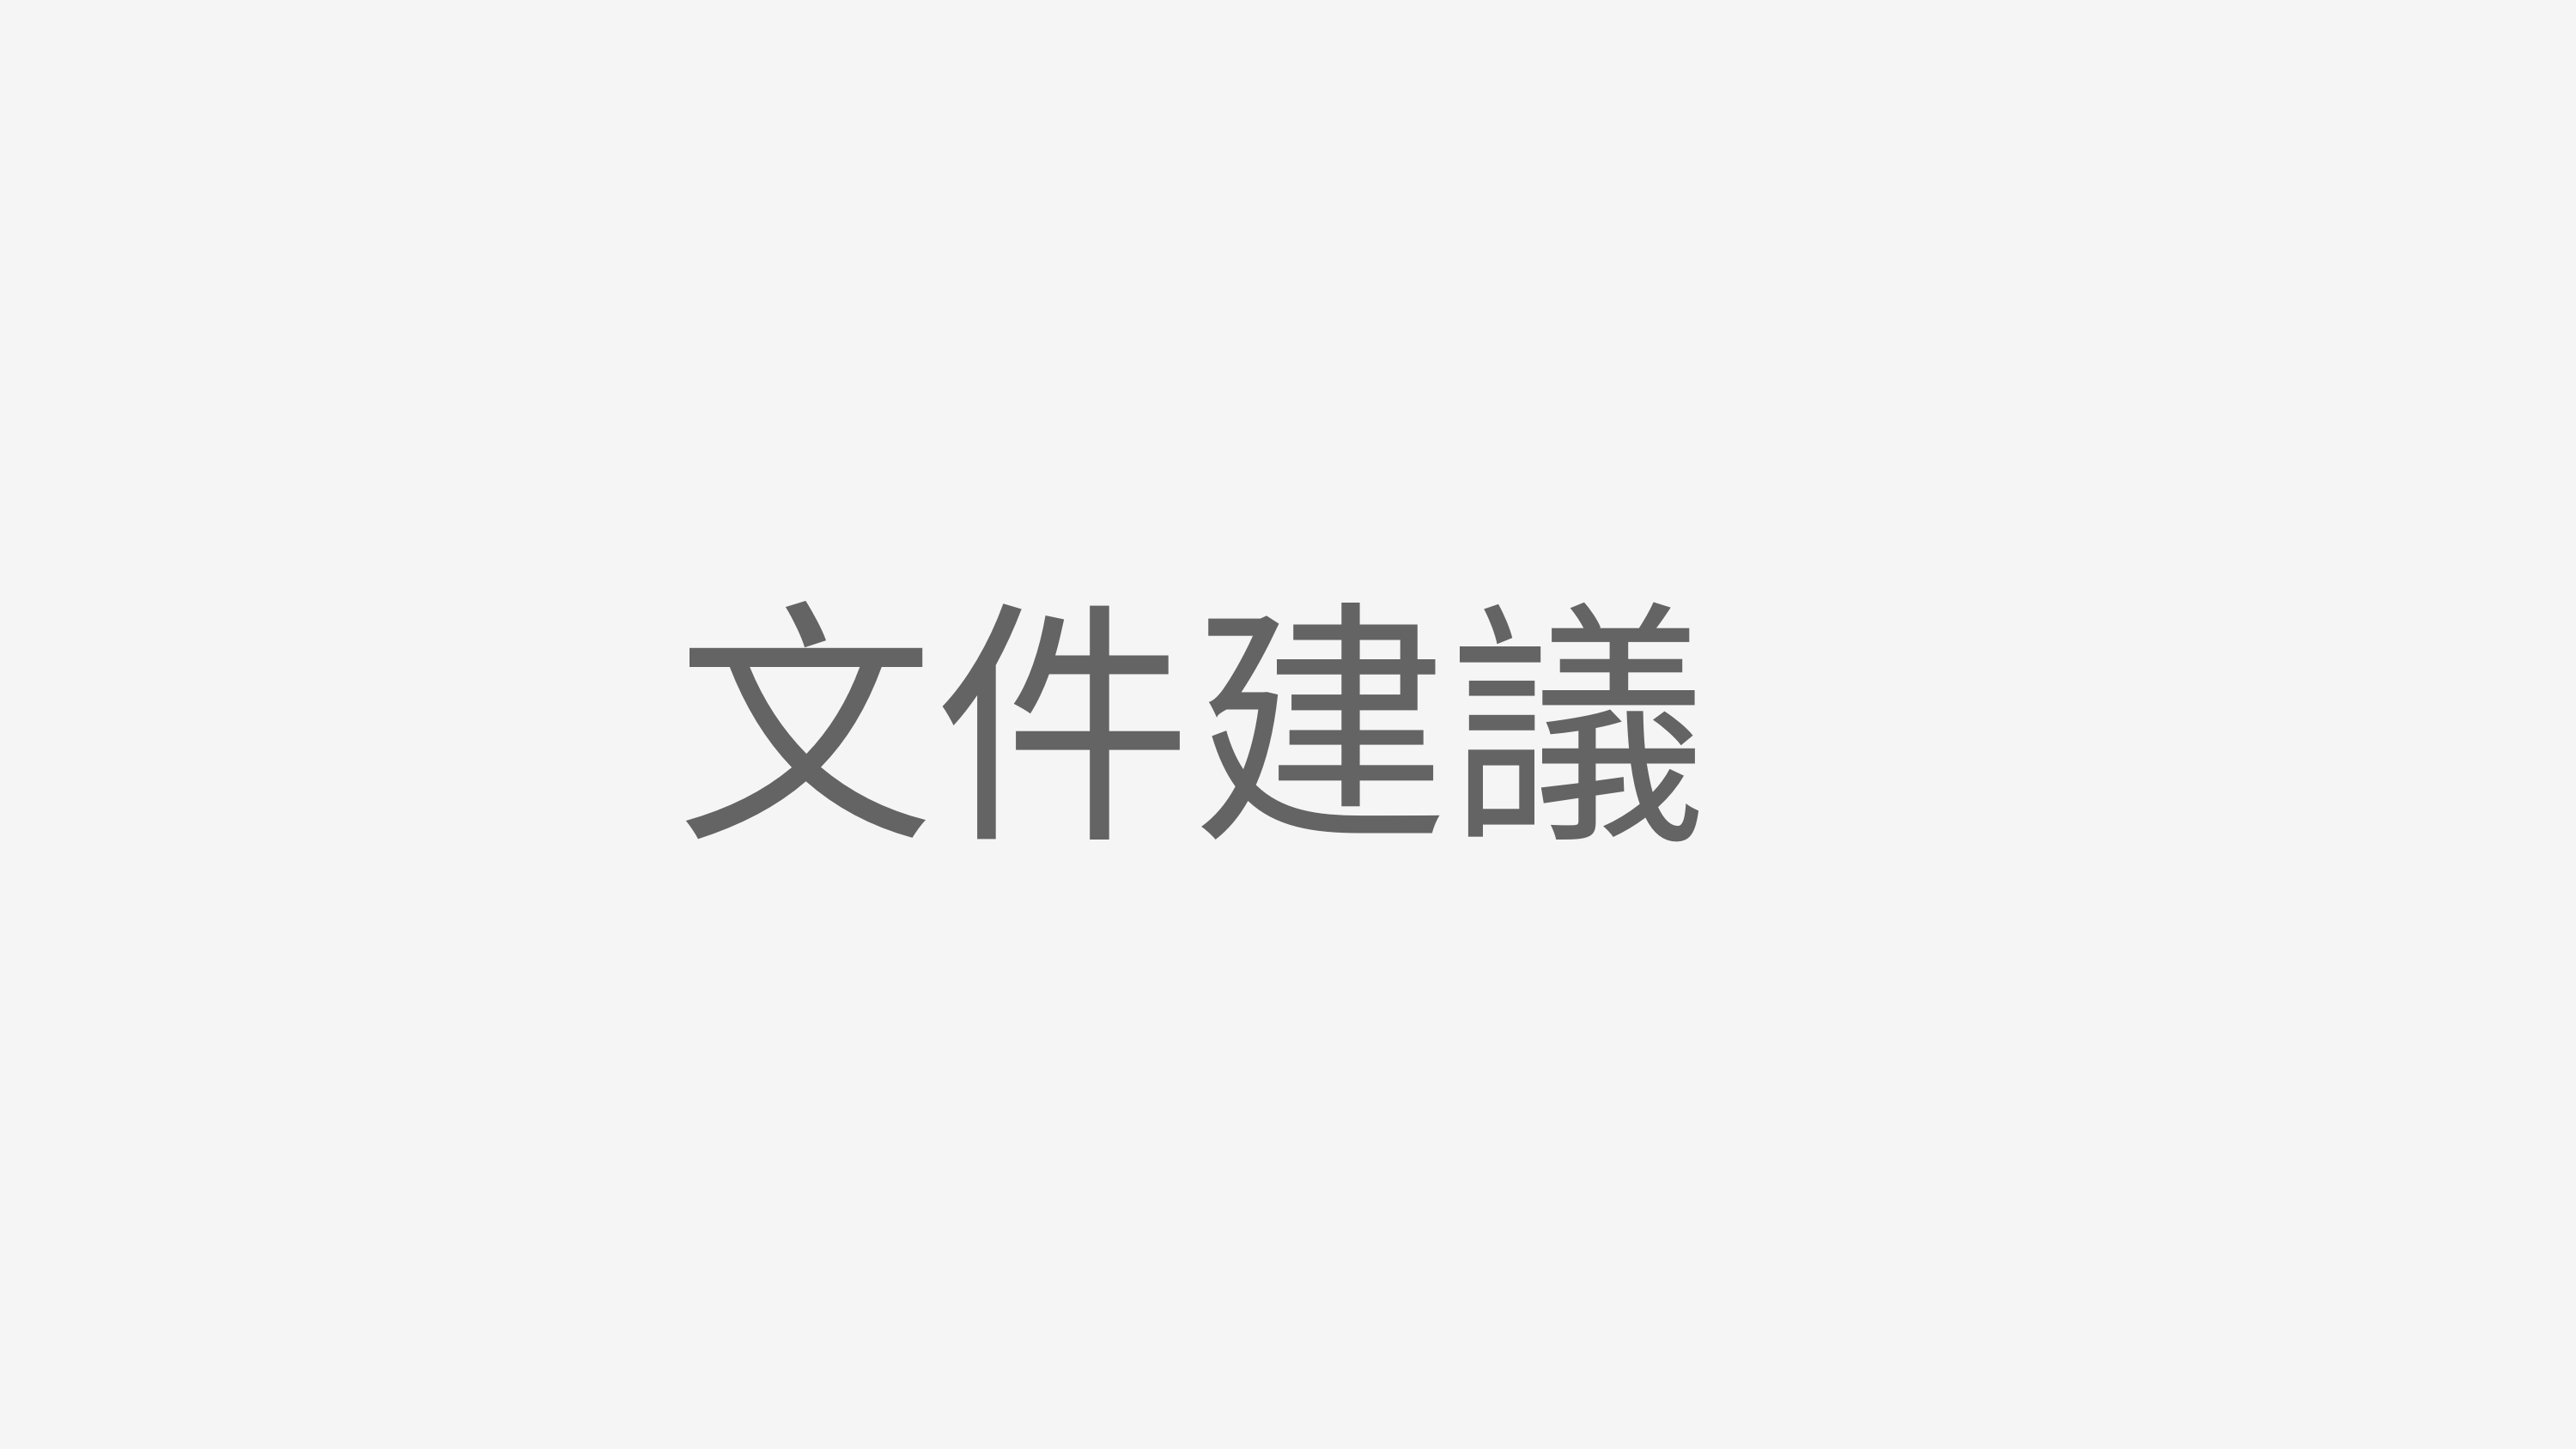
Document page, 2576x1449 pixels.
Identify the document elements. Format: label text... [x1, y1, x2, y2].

text_box 文件建議 [677, 587, 1899, 871]
